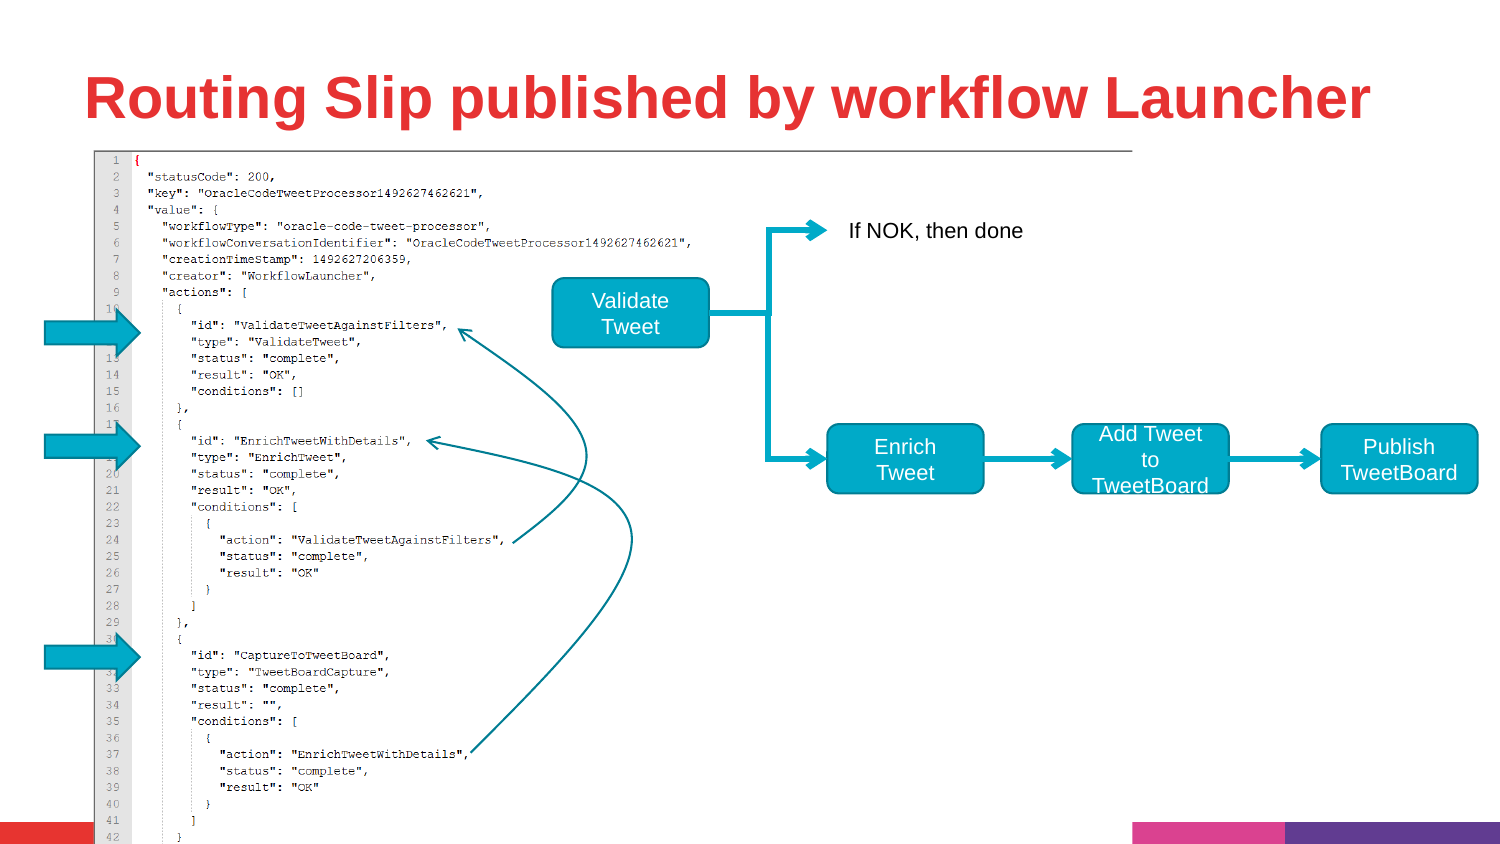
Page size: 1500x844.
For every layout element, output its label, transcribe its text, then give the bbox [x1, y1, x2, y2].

text_box [43, 320, 93, 346]
picture [0, 150, 1500, 844]
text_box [552, 209, 1478, 494]
title Routing Slip published by workflow Launcher [84, 72, 1500, 190]
text_box [43, 644, 93, 670]
text_box [43, 433, 93, 459]
